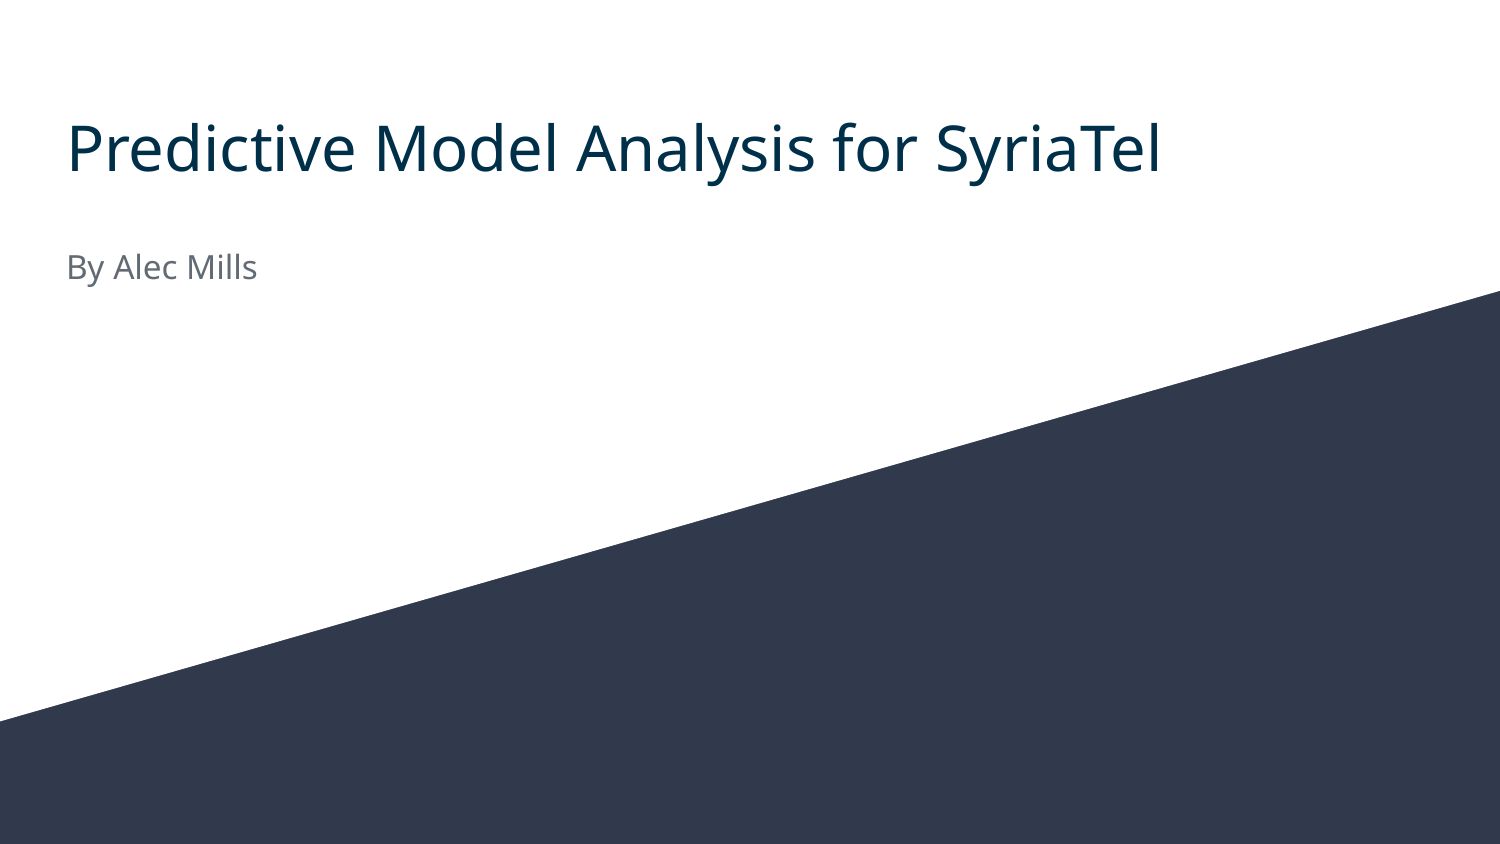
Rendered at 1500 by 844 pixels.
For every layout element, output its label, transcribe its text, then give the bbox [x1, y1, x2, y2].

title Predictive Model Analysis for SyriaTel [51, 88, 1449, 229]
subtitle By Alec Mills [51, 228, 748, 350]
